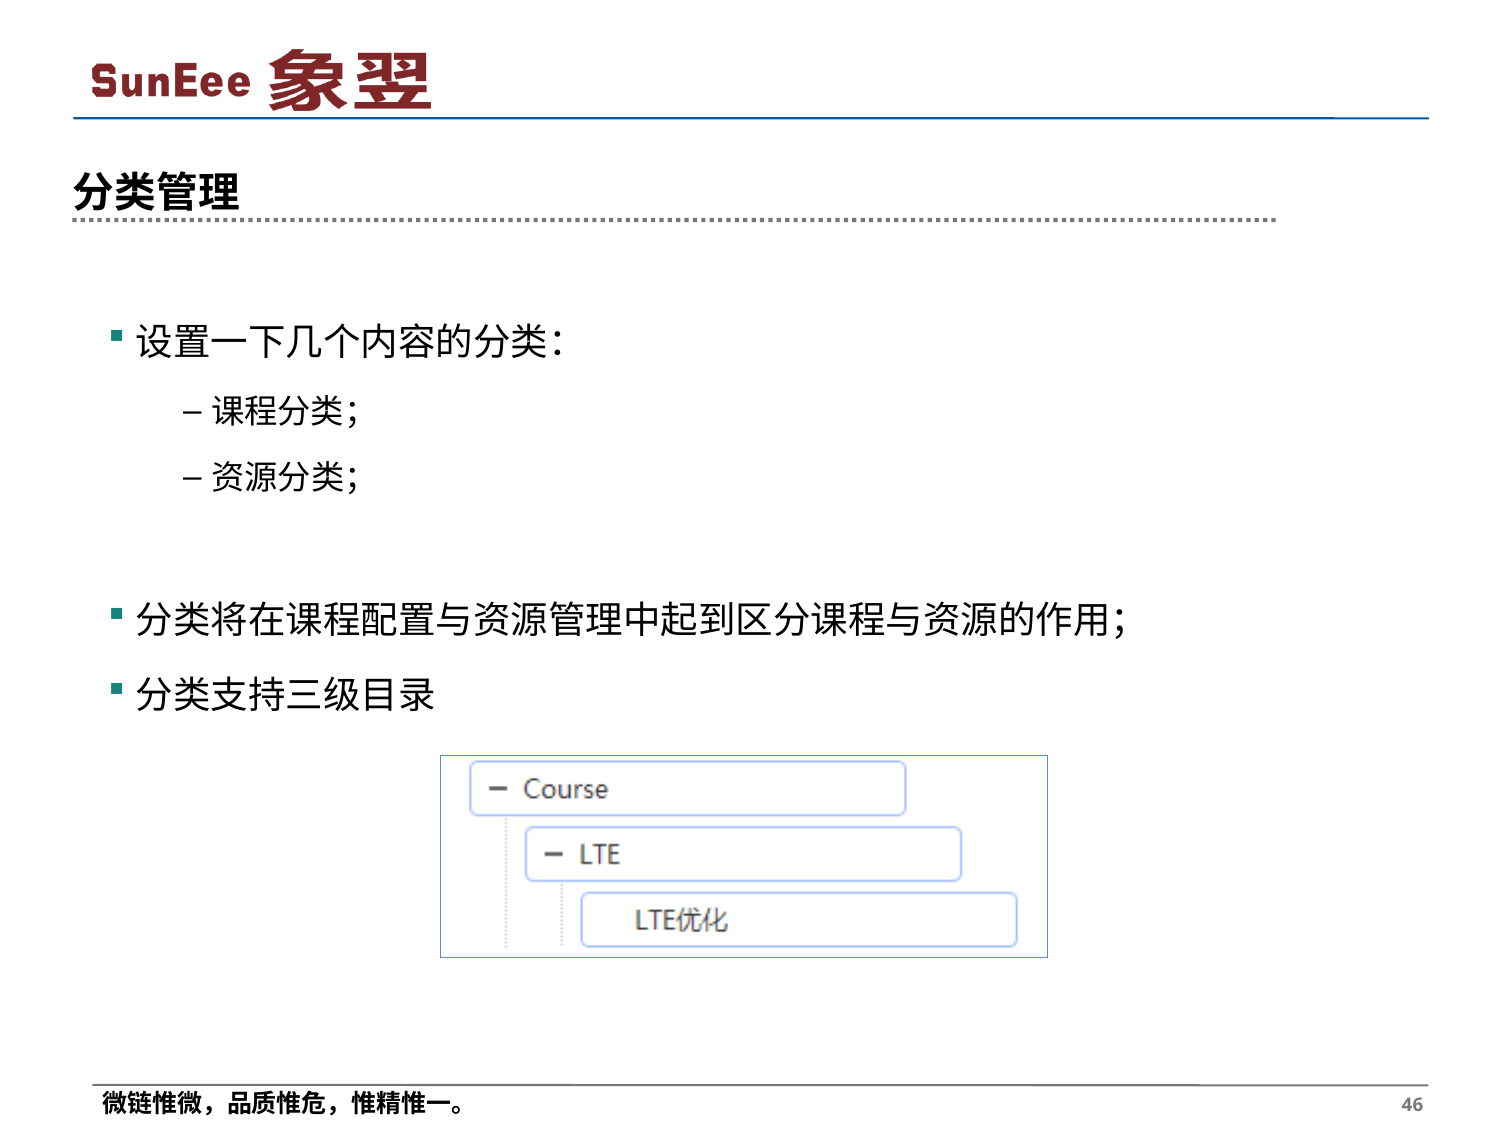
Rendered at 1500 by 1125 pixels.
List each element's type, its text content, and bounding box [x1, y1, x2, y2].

picture [92, 49, 431, 111]
list 设置一下几个内容的分类： 课程分类； 资源分类； 分类将在课程配置与资源管理中起到区分课程与资源的作用； 分类支持三级目录 [92, 287, 1396, 1015]
picture [440, 755, 1049, 959]
slide_number 46 [1130, 1084, 1444, 1122]
title 分类管理 [57, 138, 1273, 224]
